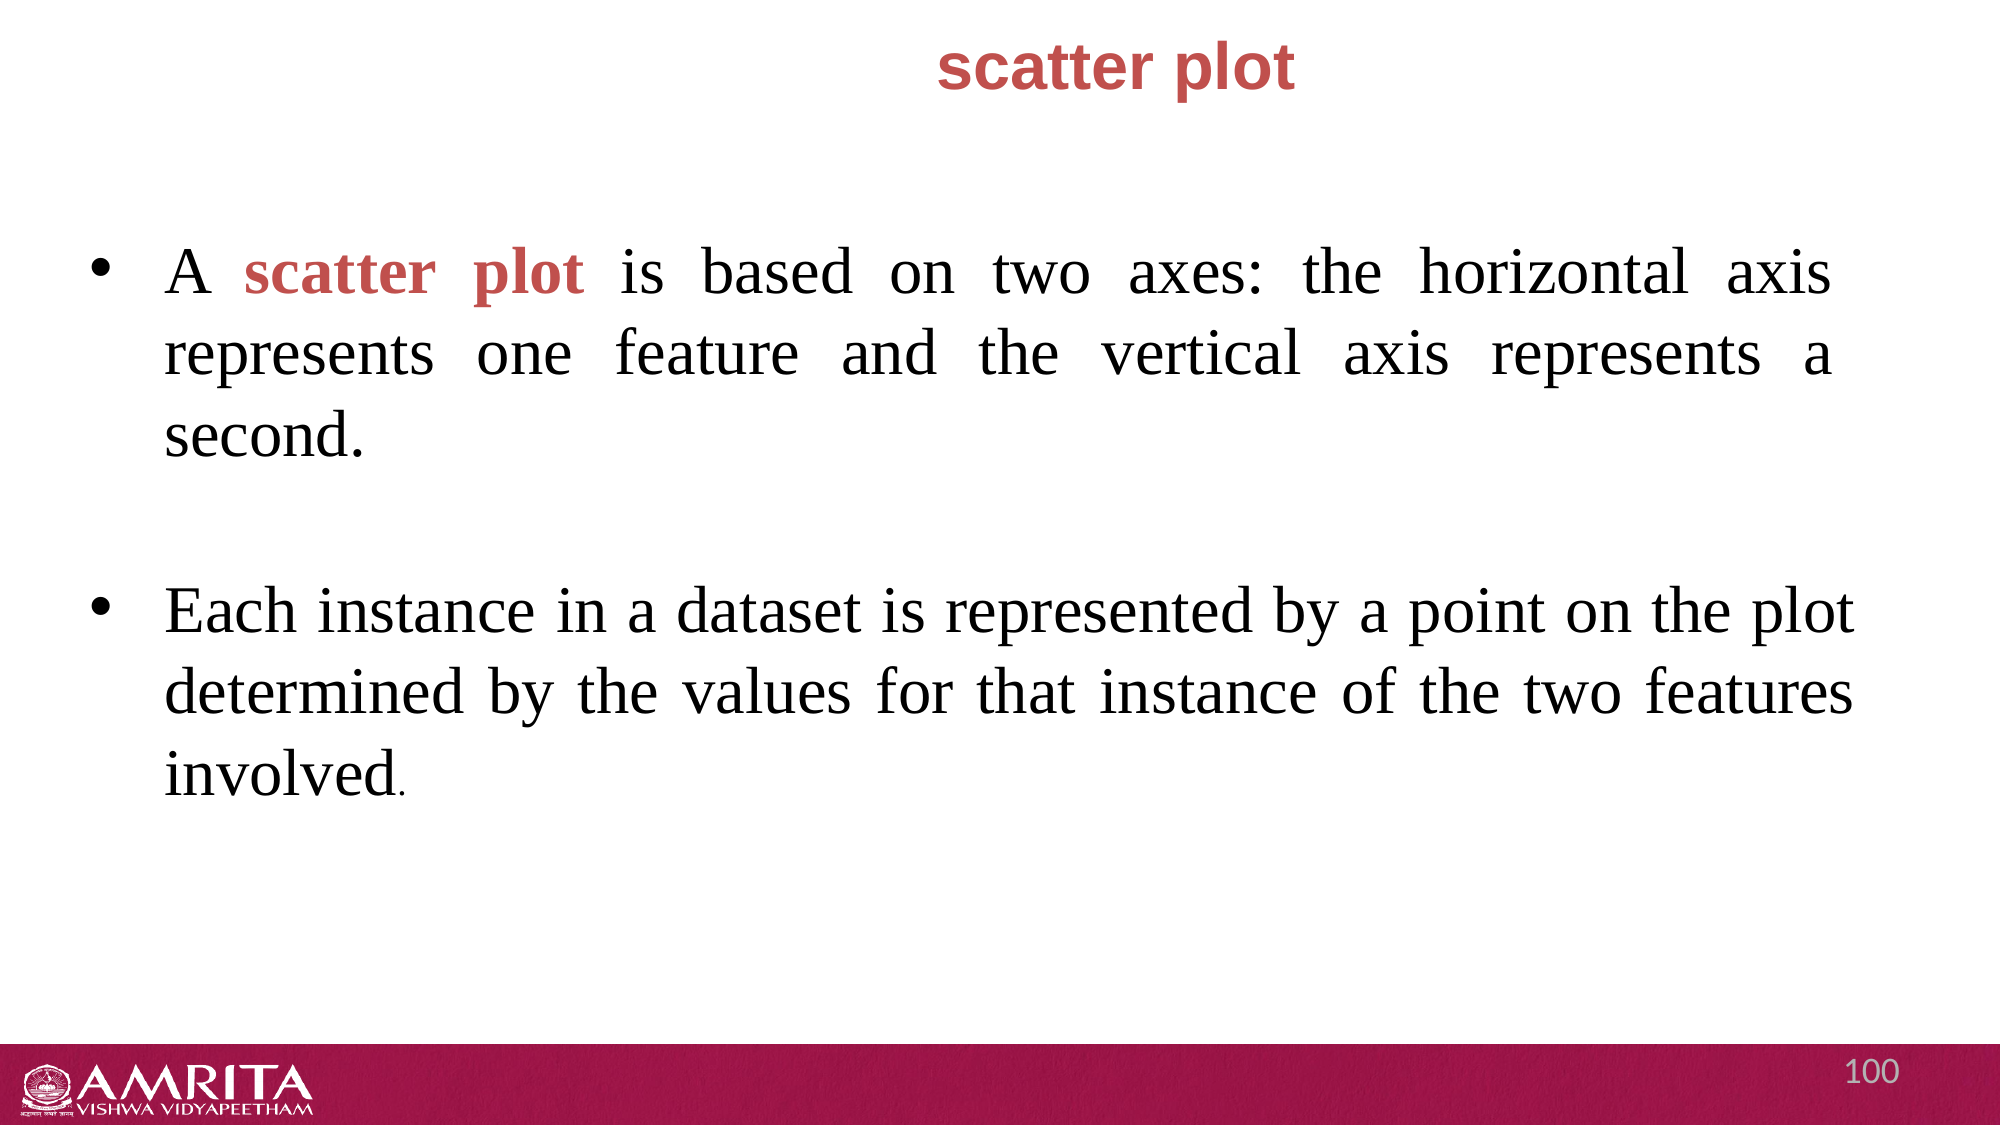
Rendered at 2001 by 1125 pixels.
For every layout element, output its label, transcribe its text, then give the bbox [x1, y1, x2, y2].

list A scatter plot is based on two axes: the horizontal axis represents one feature and the vertical axis represents a second. Each instance in a dataset is represented by a point on the plot determined by the values for that instance of the two features involved. [87, 224, 1856, 866]
title scatter plot [936, 22, 1902, 104]
picture [0, 1044, 2000, 1125]
slide_number 100 [1440, 1046, 1900, 1103]
